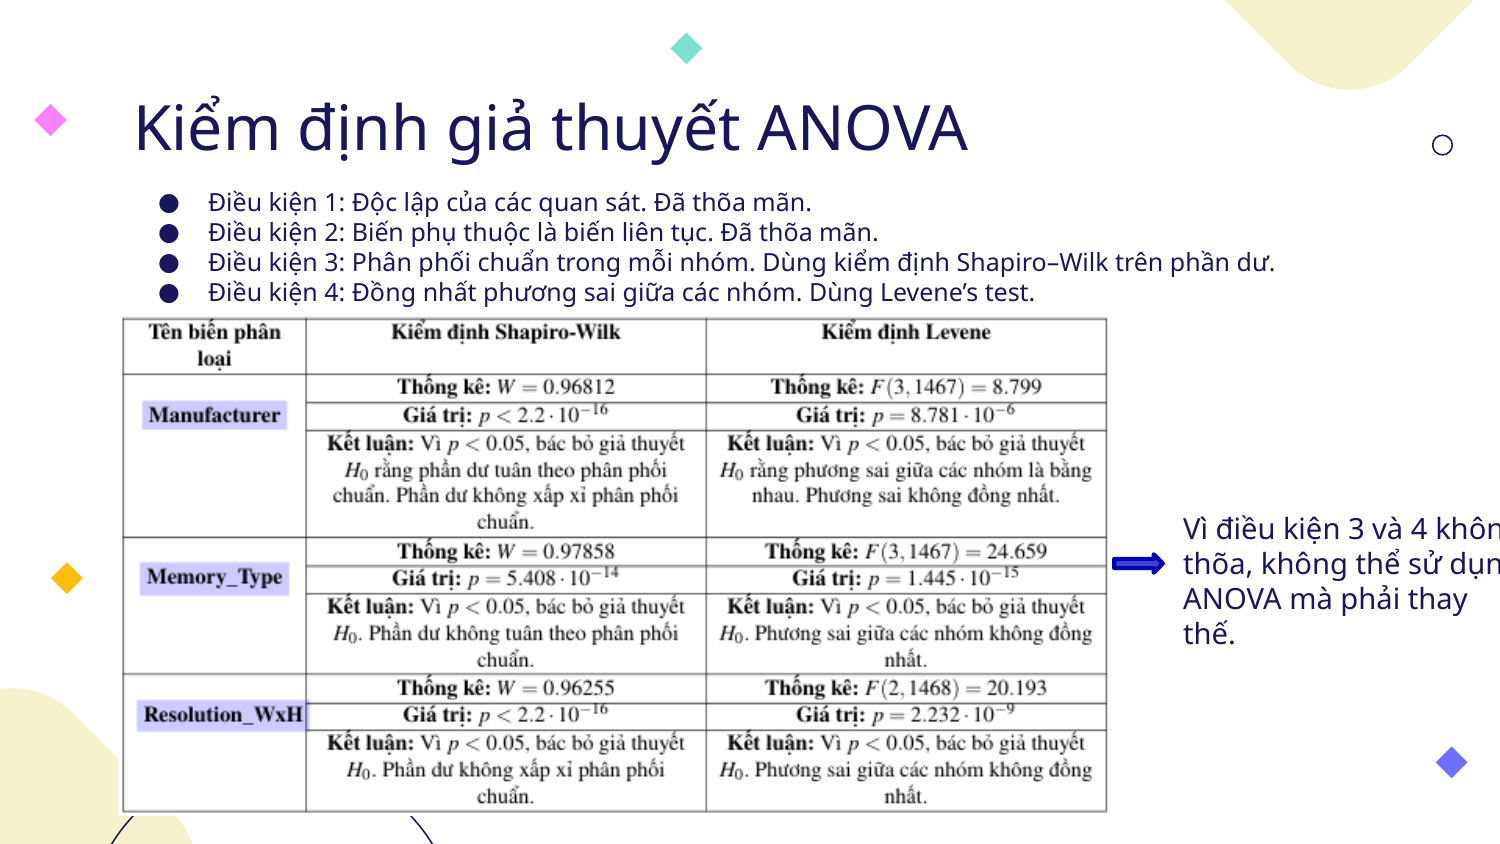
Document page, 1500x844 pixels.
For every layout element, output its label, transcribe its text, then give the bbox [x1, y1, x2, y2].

title Kiểm định giả thuyết ANOVA [118, 72, 1382, 167]
text_box Vì điều kiện 3 và 4 không thõa, không thể sử dụng ANOVA mà phải thay thế. [1168, 502, 1500, 658]
text_box [1115, 552, 1166, 575]
list Điều kiện 1: Độc lập của các quan sát. Đã thõa mãn. Điều kiện 2: Biến phụ thuộc là biến liên tục. Đã thõa mãn. Điều kiện 3: Phân phối chuẩn trong mỗi nhóm. Dùng kiểm định Shapiro–Wilk trên phần dư. Điều kiện 4: Đồng nhất phương sai giữa các nhóm. Dùng Levene’s test. [118, 171, 1382, 312]
picture [117, 311, 1110, 816]
